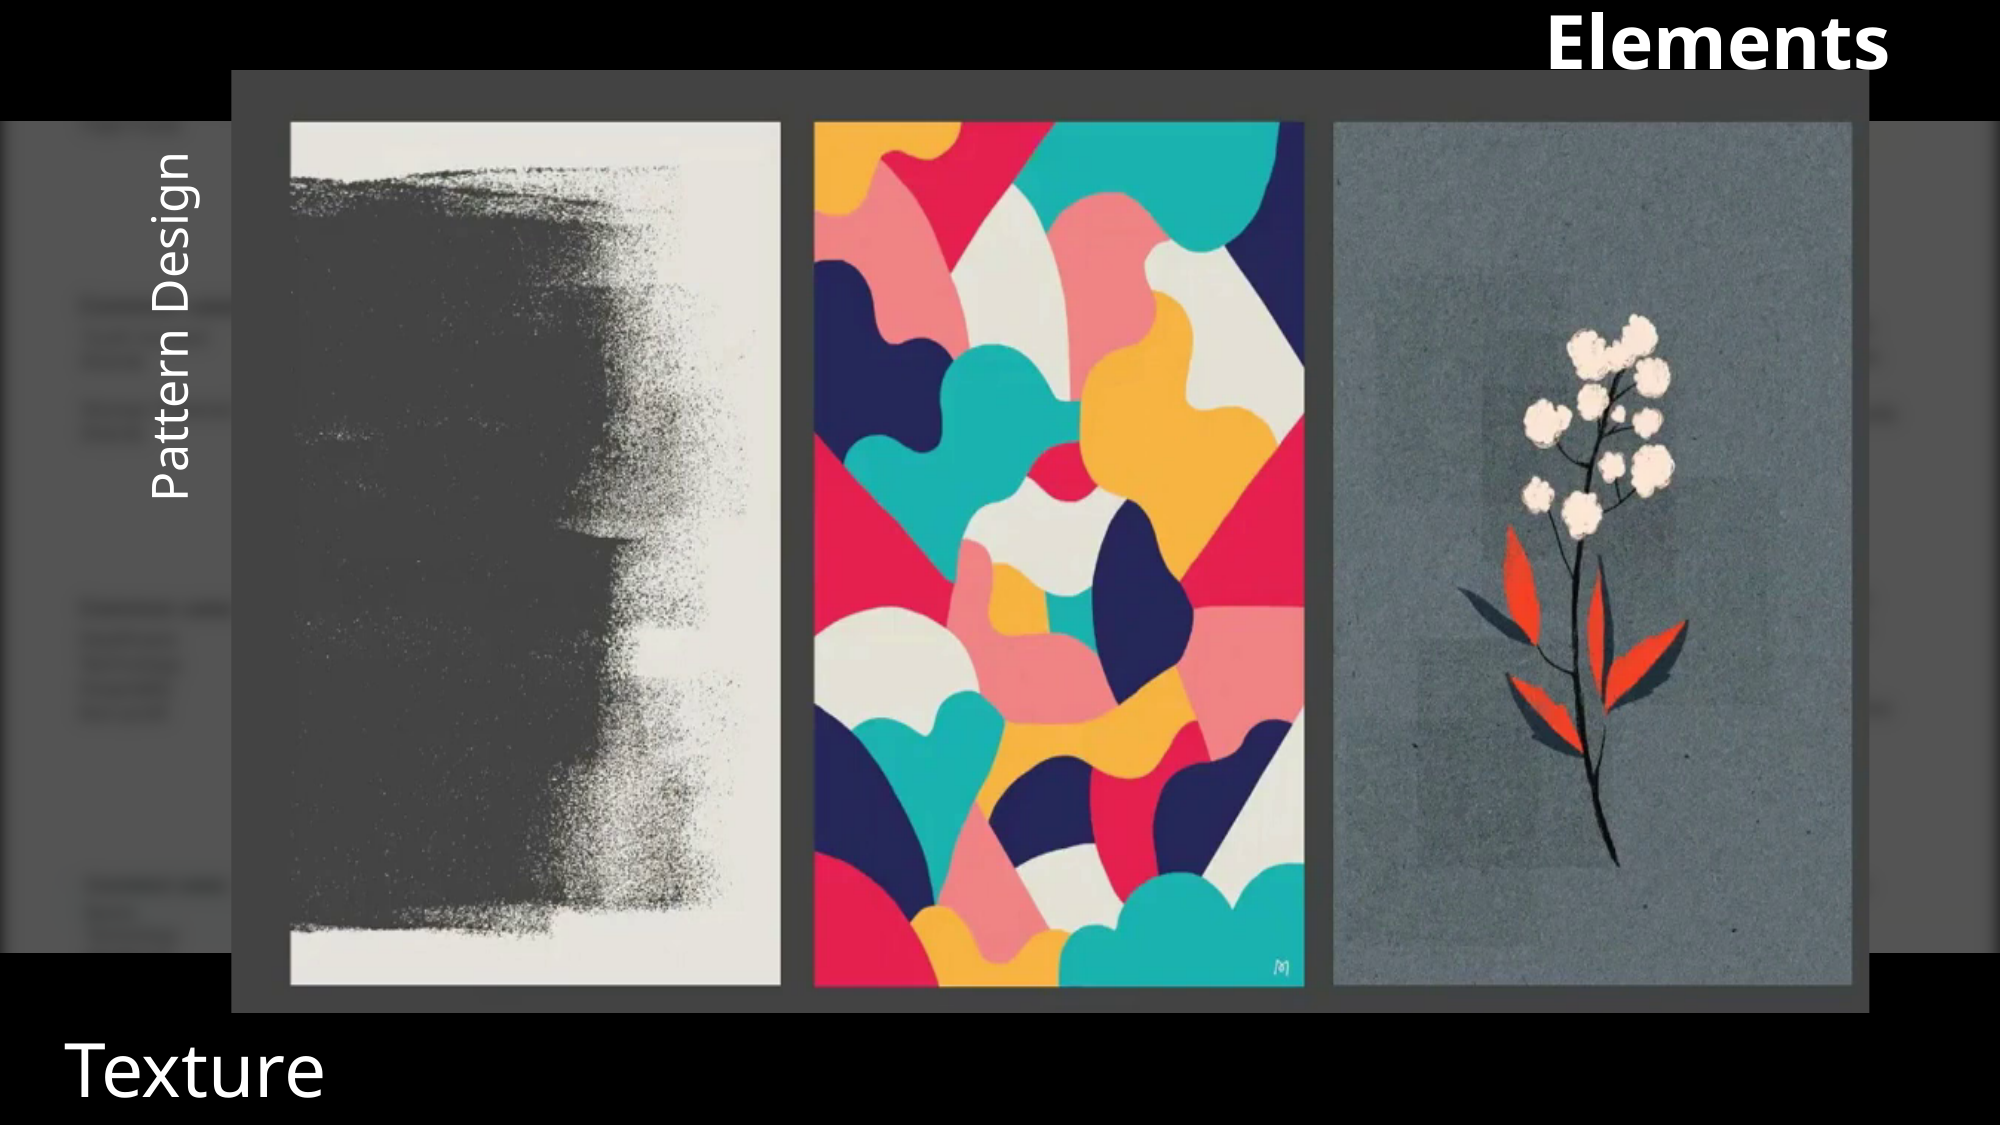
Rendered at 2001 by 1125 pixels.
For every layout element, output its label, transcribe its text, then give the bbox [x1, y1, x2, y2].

text_box Elements [1500, 0, 1906, 92]
text_box Texture [49, 1015, 342, 1120]
picture [0, 70, 2000, 1013]
